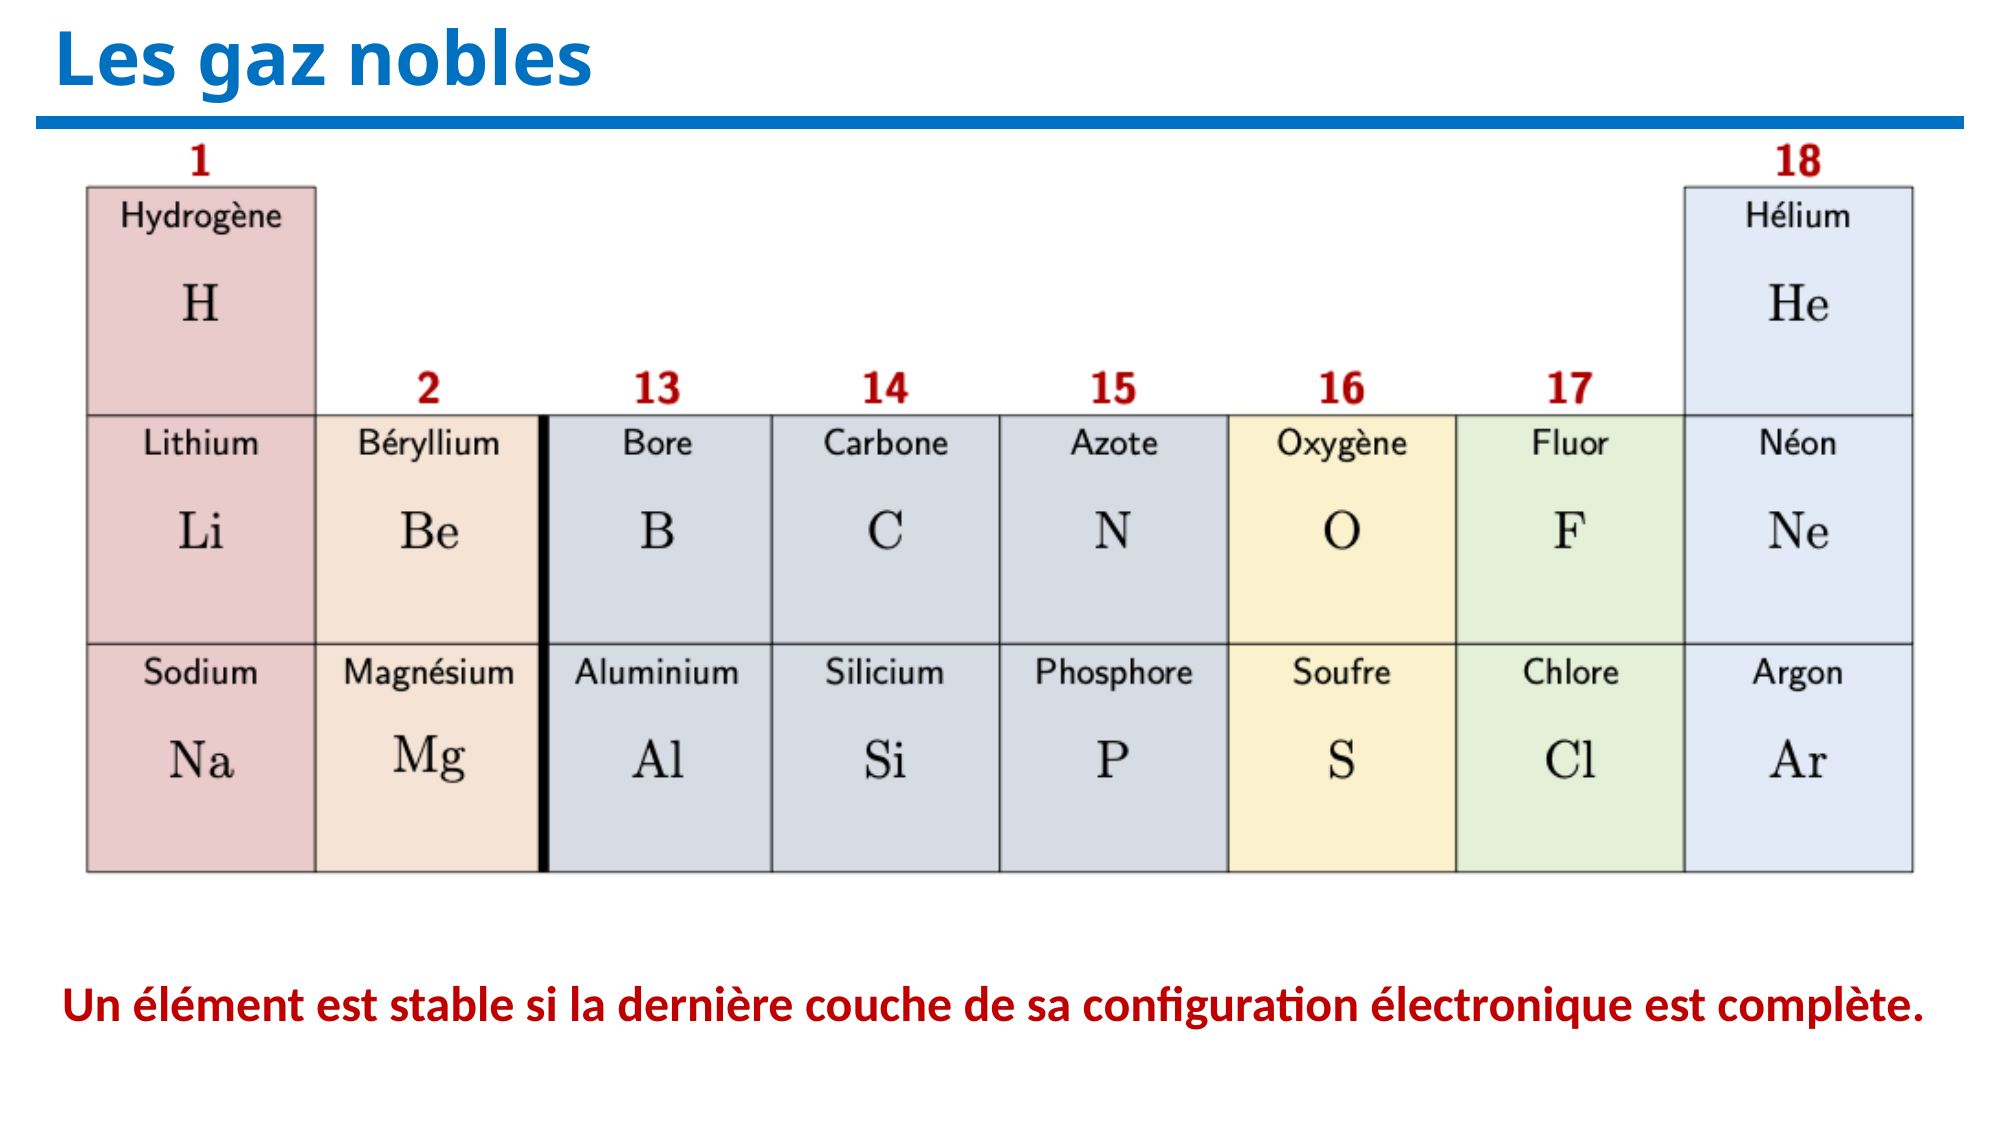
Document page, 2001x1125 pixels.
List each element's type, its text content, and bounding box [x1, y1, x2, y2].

picture [35, 79, 1965, 930]
text_box Les gaz nobles [0, 0, 2000, 123]
text_box Un élément est stable si la dernière couche de sa configuration électronique est complète. [47, 964, 1953, 1040]
